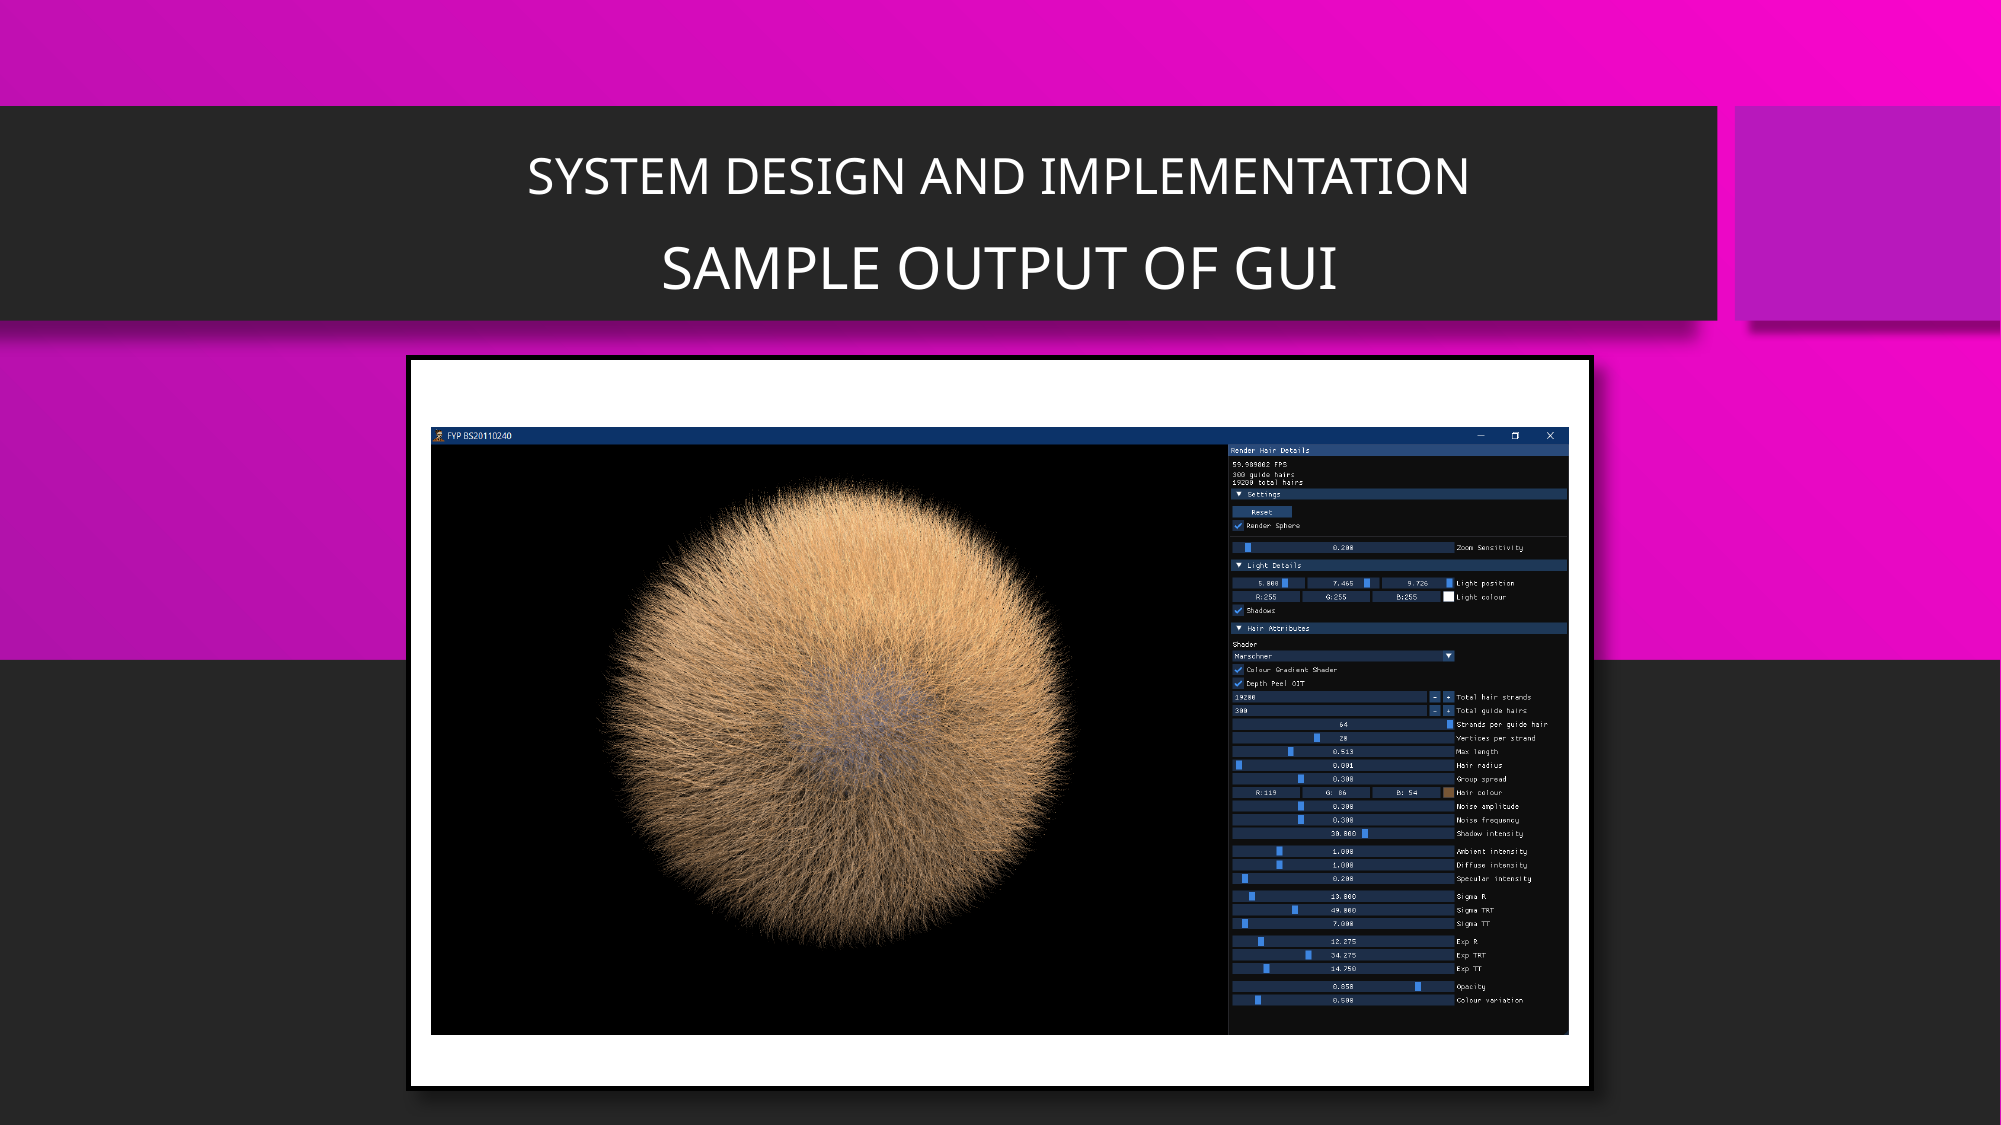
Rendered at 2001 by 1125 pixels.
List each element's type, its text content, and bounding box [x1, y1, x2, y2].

text_box [0, 354, 428, 659]
text_box SYSTEM DESIGN AND IMPLEMENTATION [494, 106, 1506, 212]
text_box [0, 0, 2000, 223]
picture [431, 427, 1569, 1035]
text_box [0, 105, 1718, 322]
text_box [1597, 309, 2000, 659]
text_box SAMPLE OUTPUT OF GUI [141, 223, 1859, 309]
text_box [0, 659, 2000, 1125]
text_box [1734, 105, 2000, 322]
text_box [407, 357, 1593, 1090]
